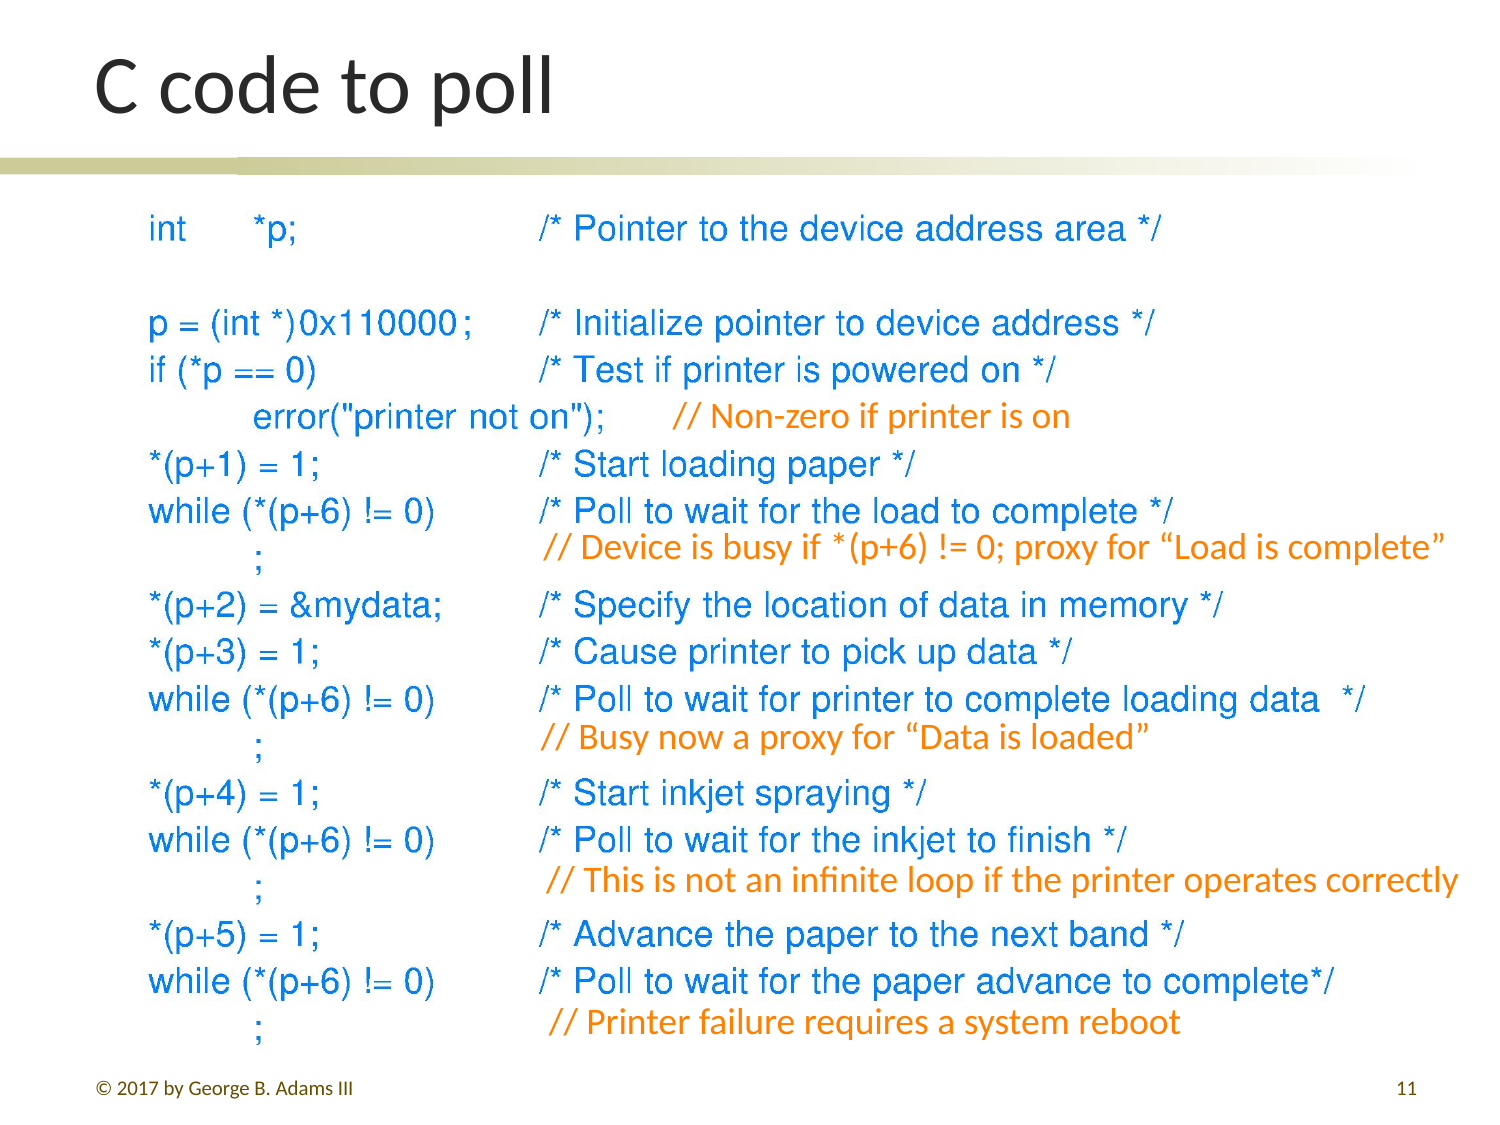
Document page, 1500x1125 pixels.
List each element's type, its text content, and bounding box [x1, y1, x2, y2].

slide_number 11 [1119, 1080, 1433, 1099]
text_box // Device is busy if *(p+6) != 0; proxy for “Load is complete” [1436, 514, 1463, 575]
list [79, 186, 1434, 1073]
slide_number © 2017 by George B. Adams III [79, 1081, 406, 1099]
title C code to poll [79, 15, 1469, 139]
text_box // This is not an infinite loop if the printer operates correctly [1436, 847, 1476, 907]
